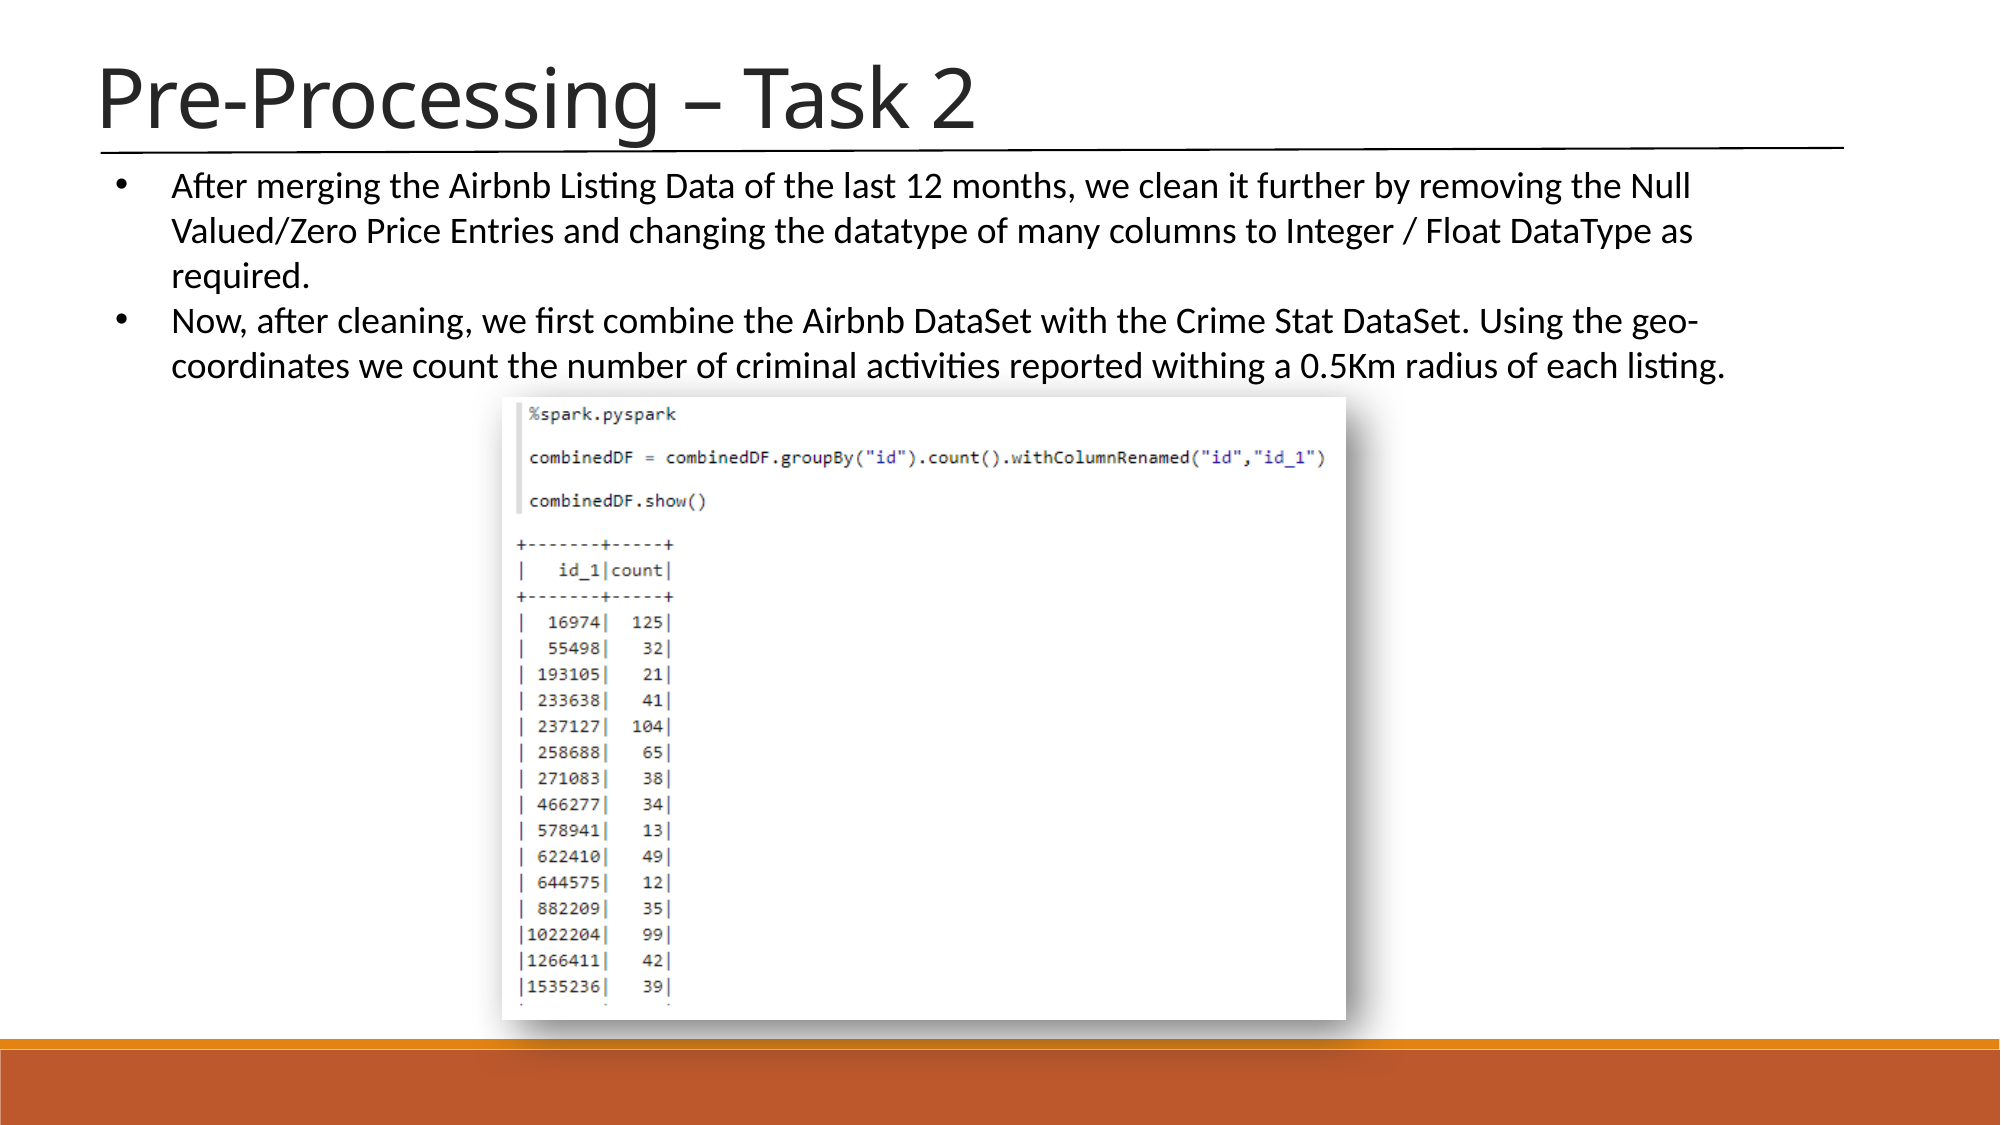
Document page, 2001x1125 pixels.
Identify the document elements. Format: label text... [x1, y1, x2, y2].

text_box Pre-Processing – Task 2 [80, 16, 1844, 153]
text_box After merging the Airbnb Listing Data of the last 12 months, we clean it further by removing the Null Valued/Zero Price Entries and changing the datatype of many columns to Integer / Float DataType as required. Now, after cleaning, we first combine the Airbnb DataSet with the Crime Stat DataSet. Using the geo-coordinates we count the number of criminal activities reported withing a 0.5Km radius of each listing. [100, 162, 1833, 619]
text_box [99, 147, 1845, 154]
picture [501, 396, 1346, 1021]
